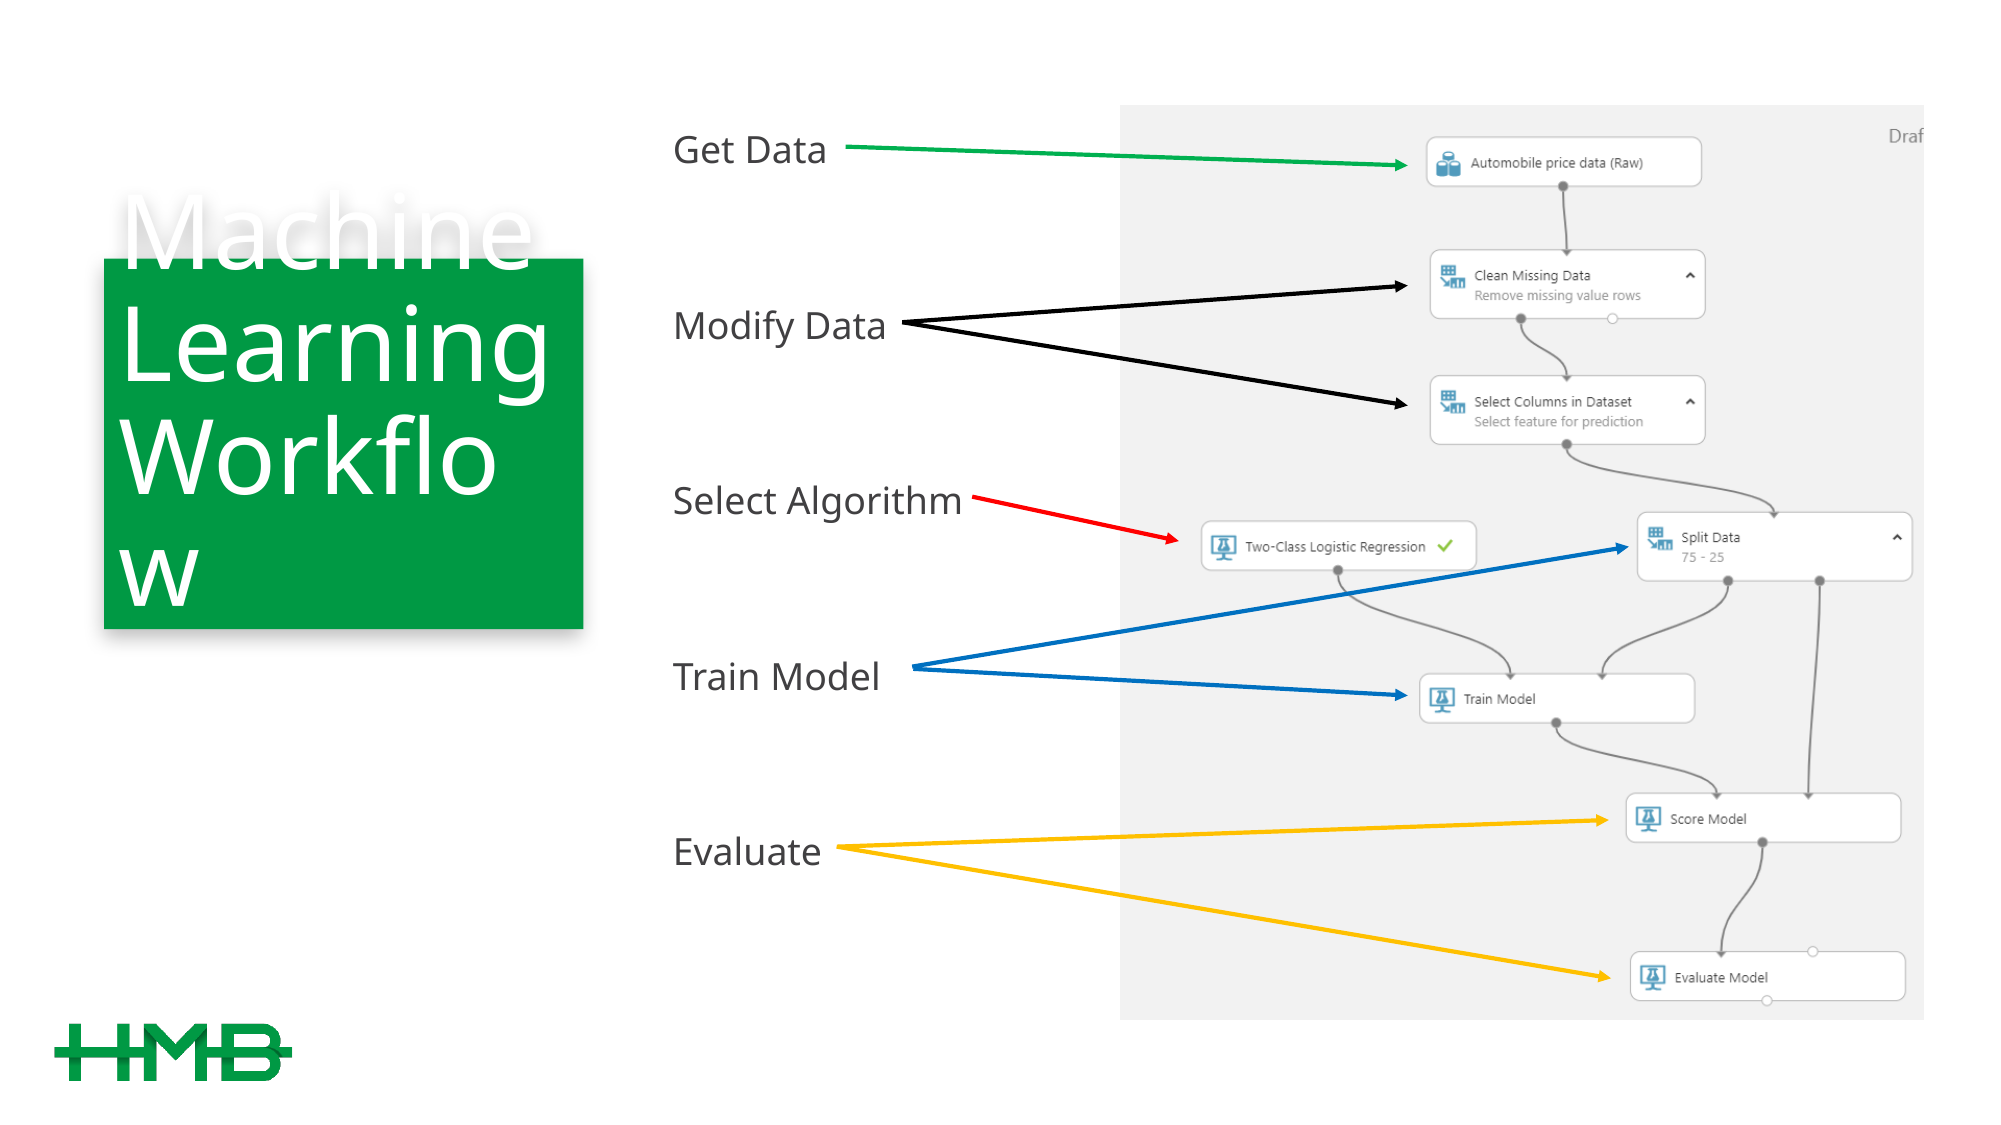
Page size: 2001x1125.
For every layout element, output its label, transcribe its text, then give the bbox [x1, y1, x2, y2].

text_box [901, 285, 1409, 321]
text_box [845, 146, 1408, 166]
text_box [836, 846, 1612, 979]
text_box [911, 546, 1630, 667]
title Machine Learning Workflow [104, 258, 584, 630]
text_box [901, 321, 1409, 406]
list Get Data Modify Data Select Algorithm Train Model Evaluate [658, 105, 1012, 1020]
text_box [913, 668, 1409, 696]
picture [1120, 105, 1924, 1020]
picture [48, 988, 302, 1116]
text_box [971, 496, 1180, 542]
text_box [837, 819, 1610, 846]
